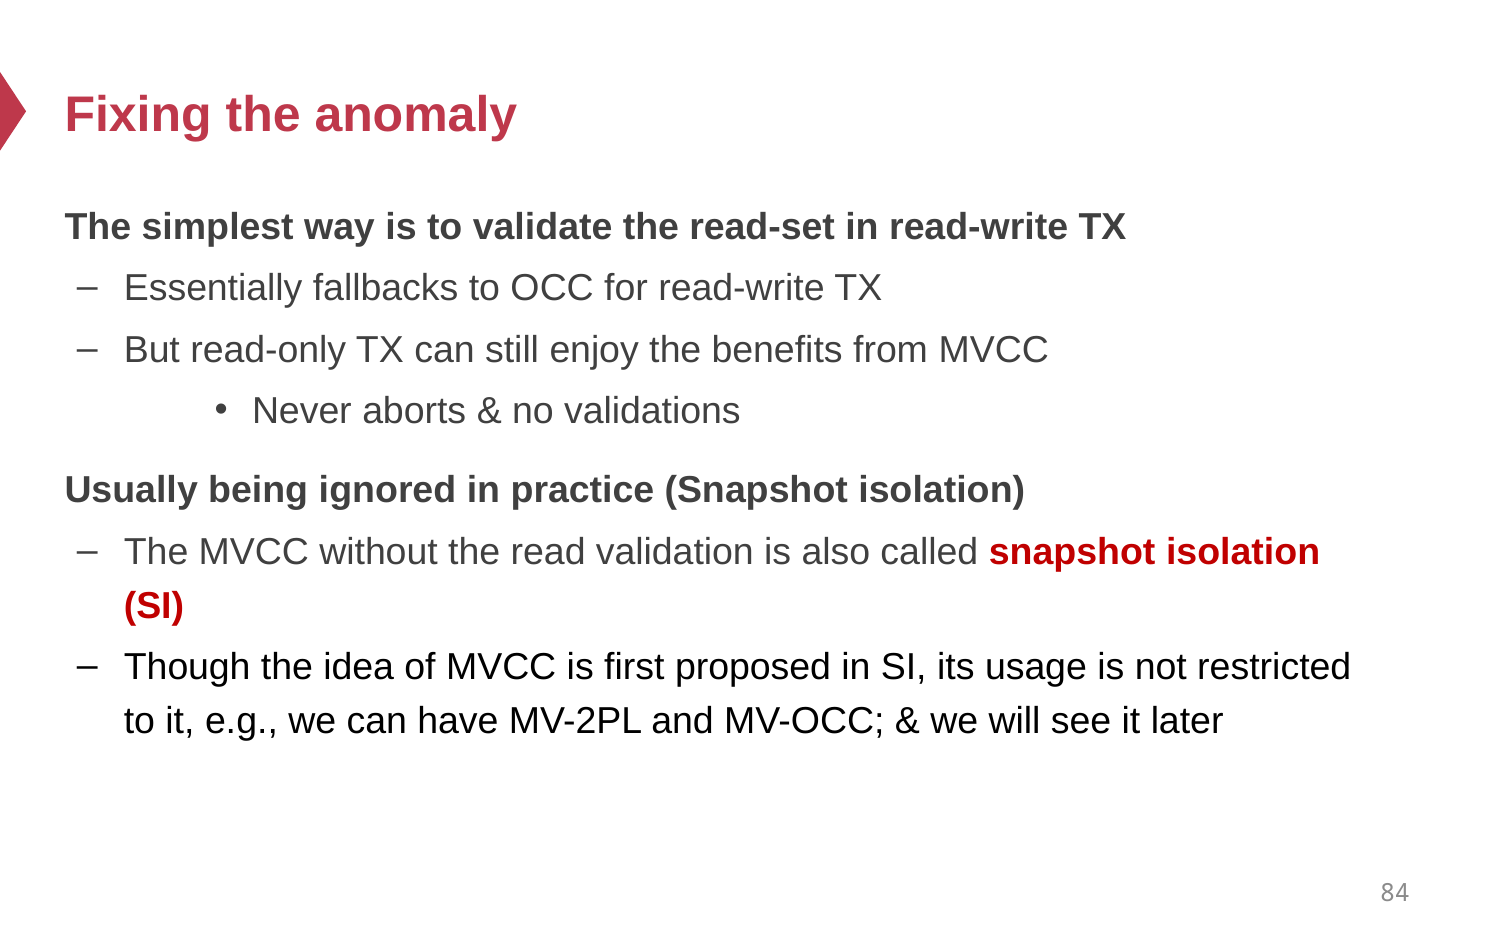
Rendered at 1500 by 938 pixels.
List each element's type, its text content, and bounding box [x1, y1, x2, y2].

title Fixing the anomaly [49, 37, 1400, 185]
slide_number 84 [1074, 868, 1425, 919]
list The simplest way is to validate the read-set in read-write TX Essentially fallbacks to OCC for read-write TX But read-only TX can still enjoy the benefits from MVCC Never aborts & no validations Usually being ignored in practice (Snapshot isolation) The MVCC without the read validation is also called snapshot isolation (SI) Though the idea of MVCC is first proposed in SI, its usage is not restricted to it, e.g., we can have MV-2PL and MV-OCC; & we will see it later [49, 185, 1400, 804]
